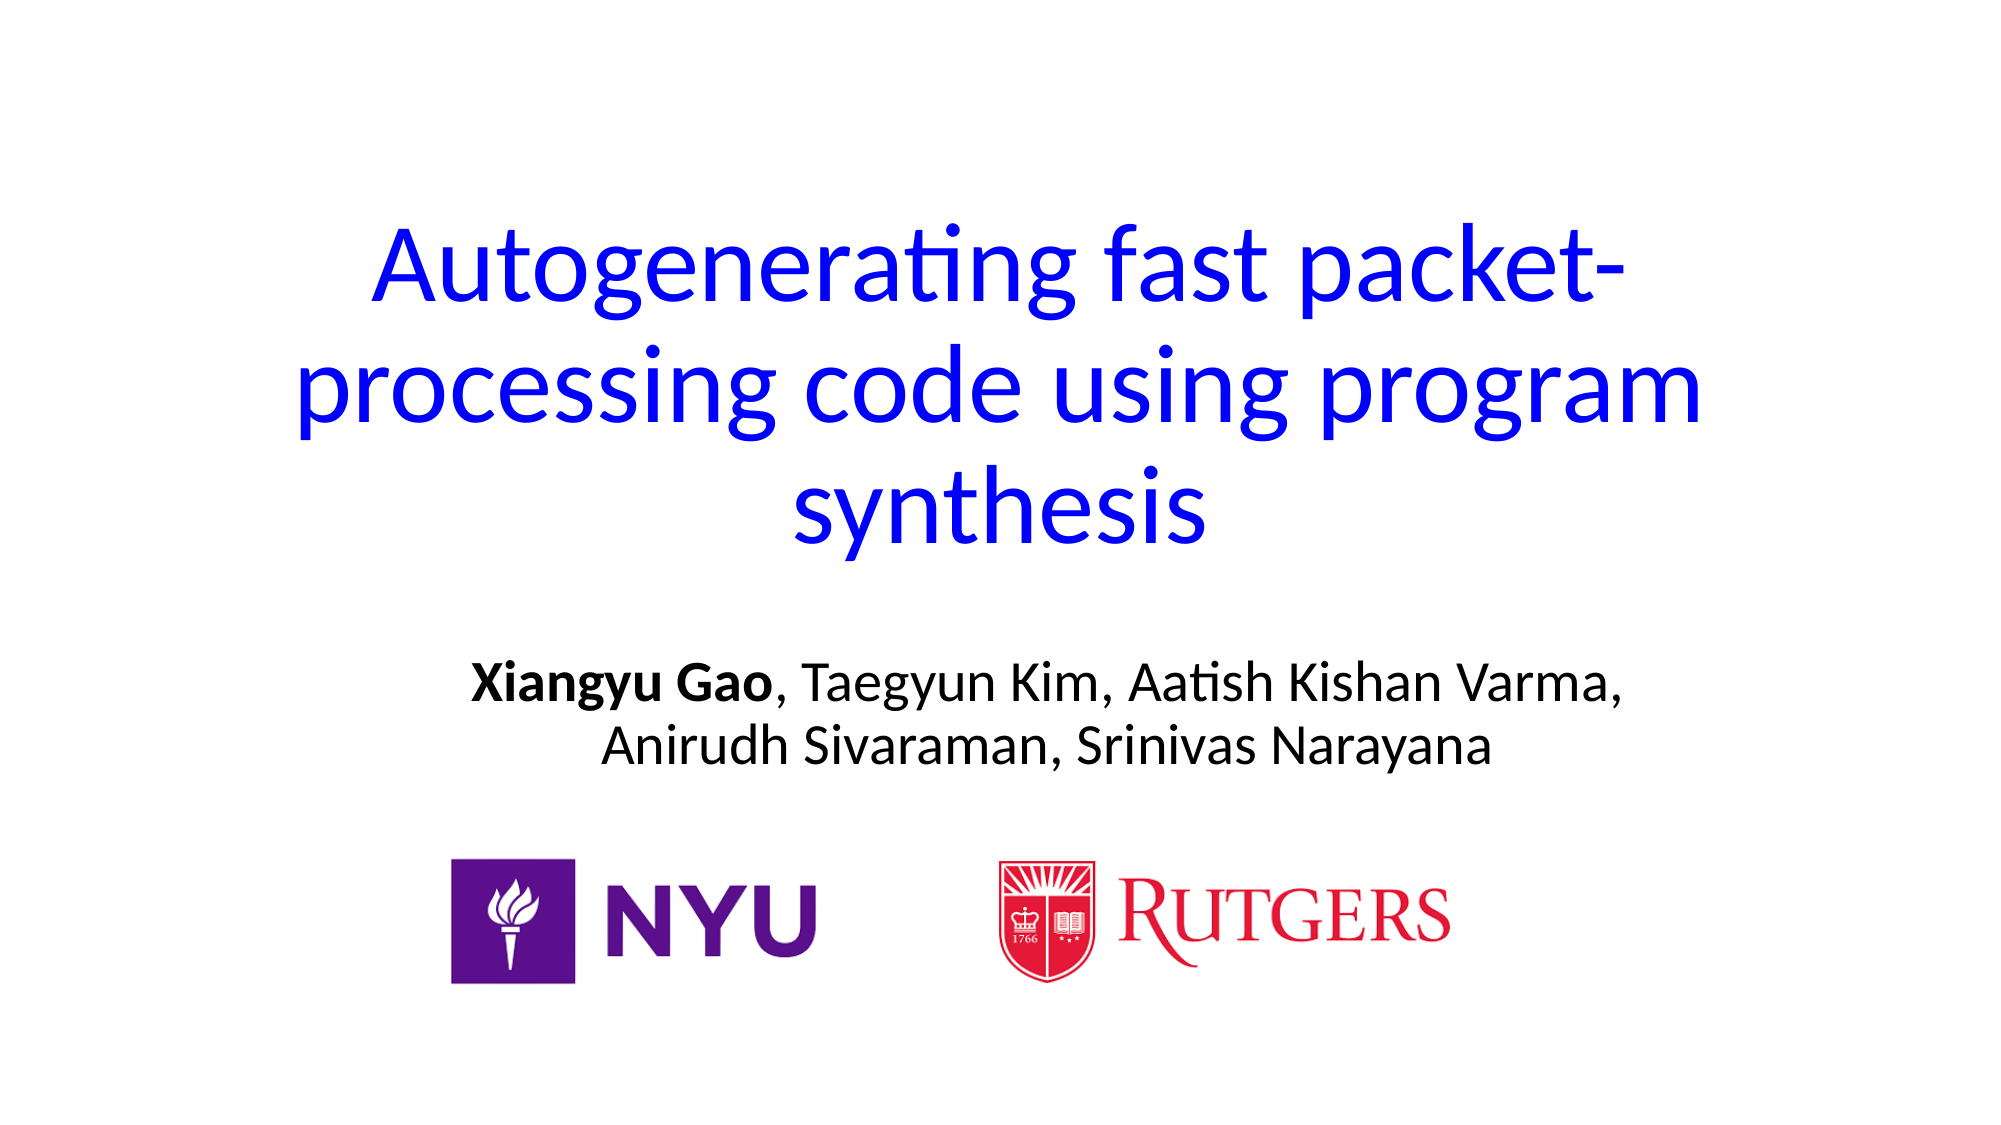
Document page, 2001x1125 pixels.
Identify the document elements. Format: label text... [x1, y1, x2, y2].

picture [999, 861, 1450, 983]
title Autogenerating fast packet-processing code using program synthesis [249, 184, 1750, 576]
text_box Xiangyu Gao, Taegyun Kim, Aatish Kishan Varma, Anirudh Sivaraman, Srinivas Narayana [442, 643, 1653, 915]
picture [442, 850, 826, 993]
